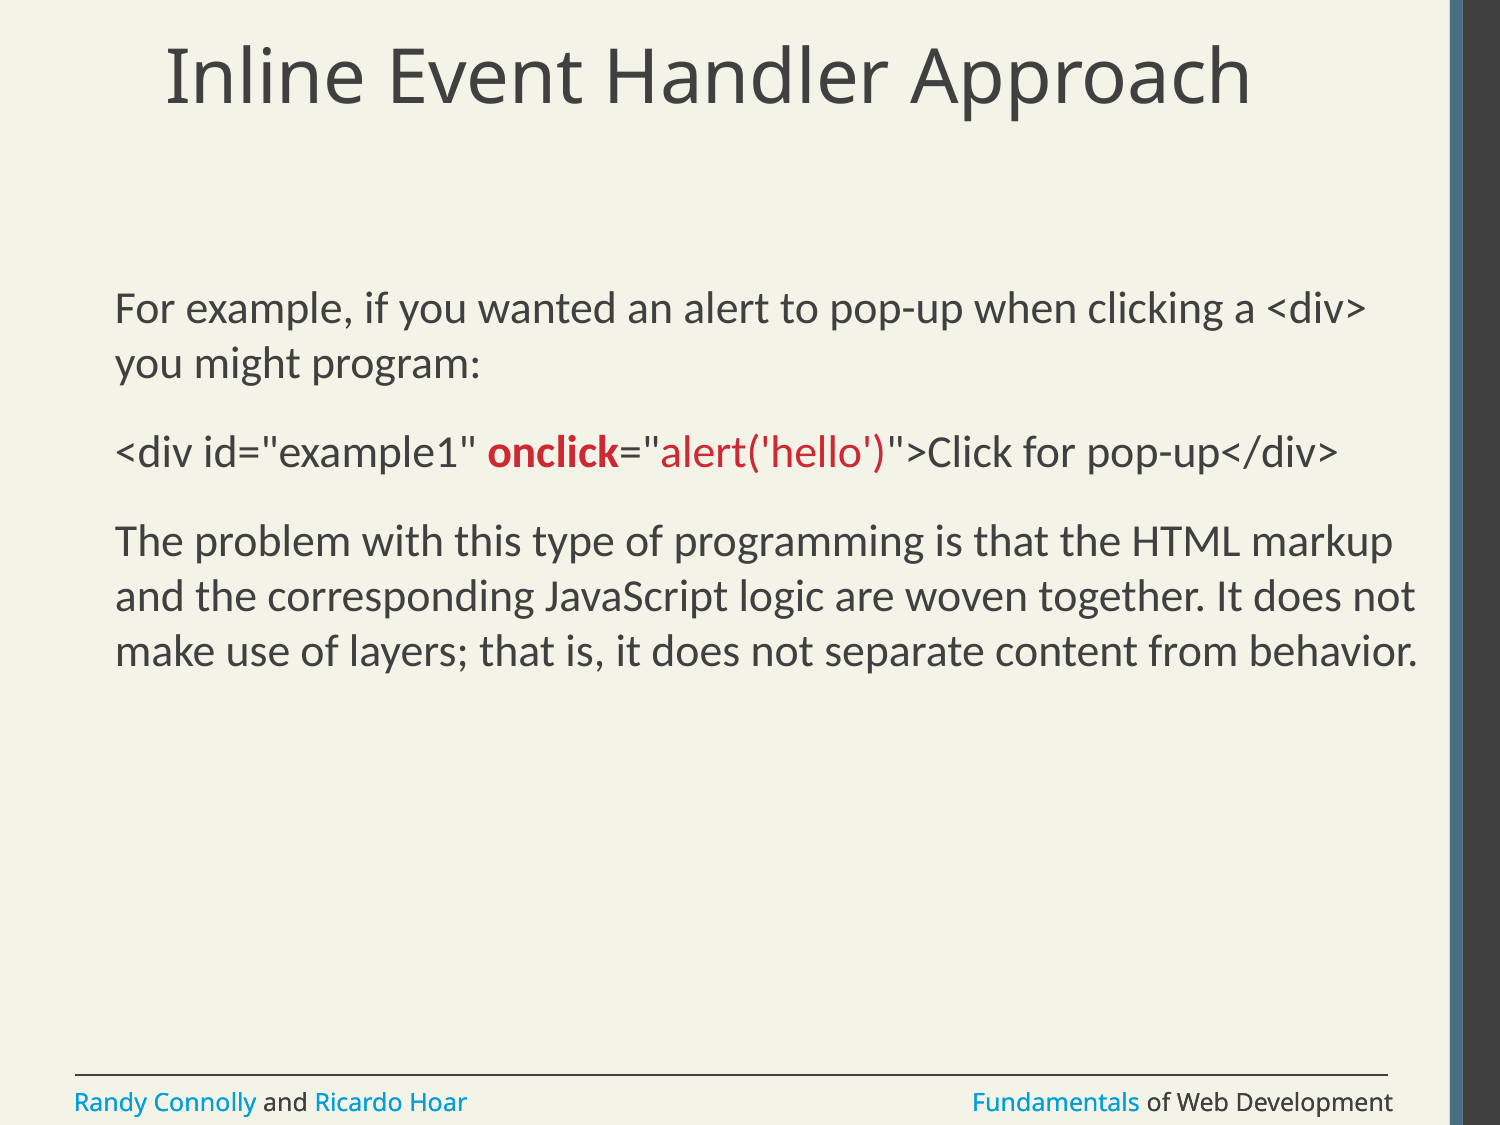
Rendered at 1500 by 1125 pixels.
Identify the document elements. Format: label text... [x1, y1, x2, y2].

list For example, if you wanted an alert to pop-up when clicking a <div> you might program: <div id="example1" onclick="alert('hello')">Click for pop-up</div> The problem with this type of programming is that the HTML markup and the corresponding JavaScript logic are woven together. It does not make use of layers; that is, it does not separate content from behavior. [99, 270, 1438, 1013]
title Inline Event Handler Approach [150, 20, 1425, 188]
